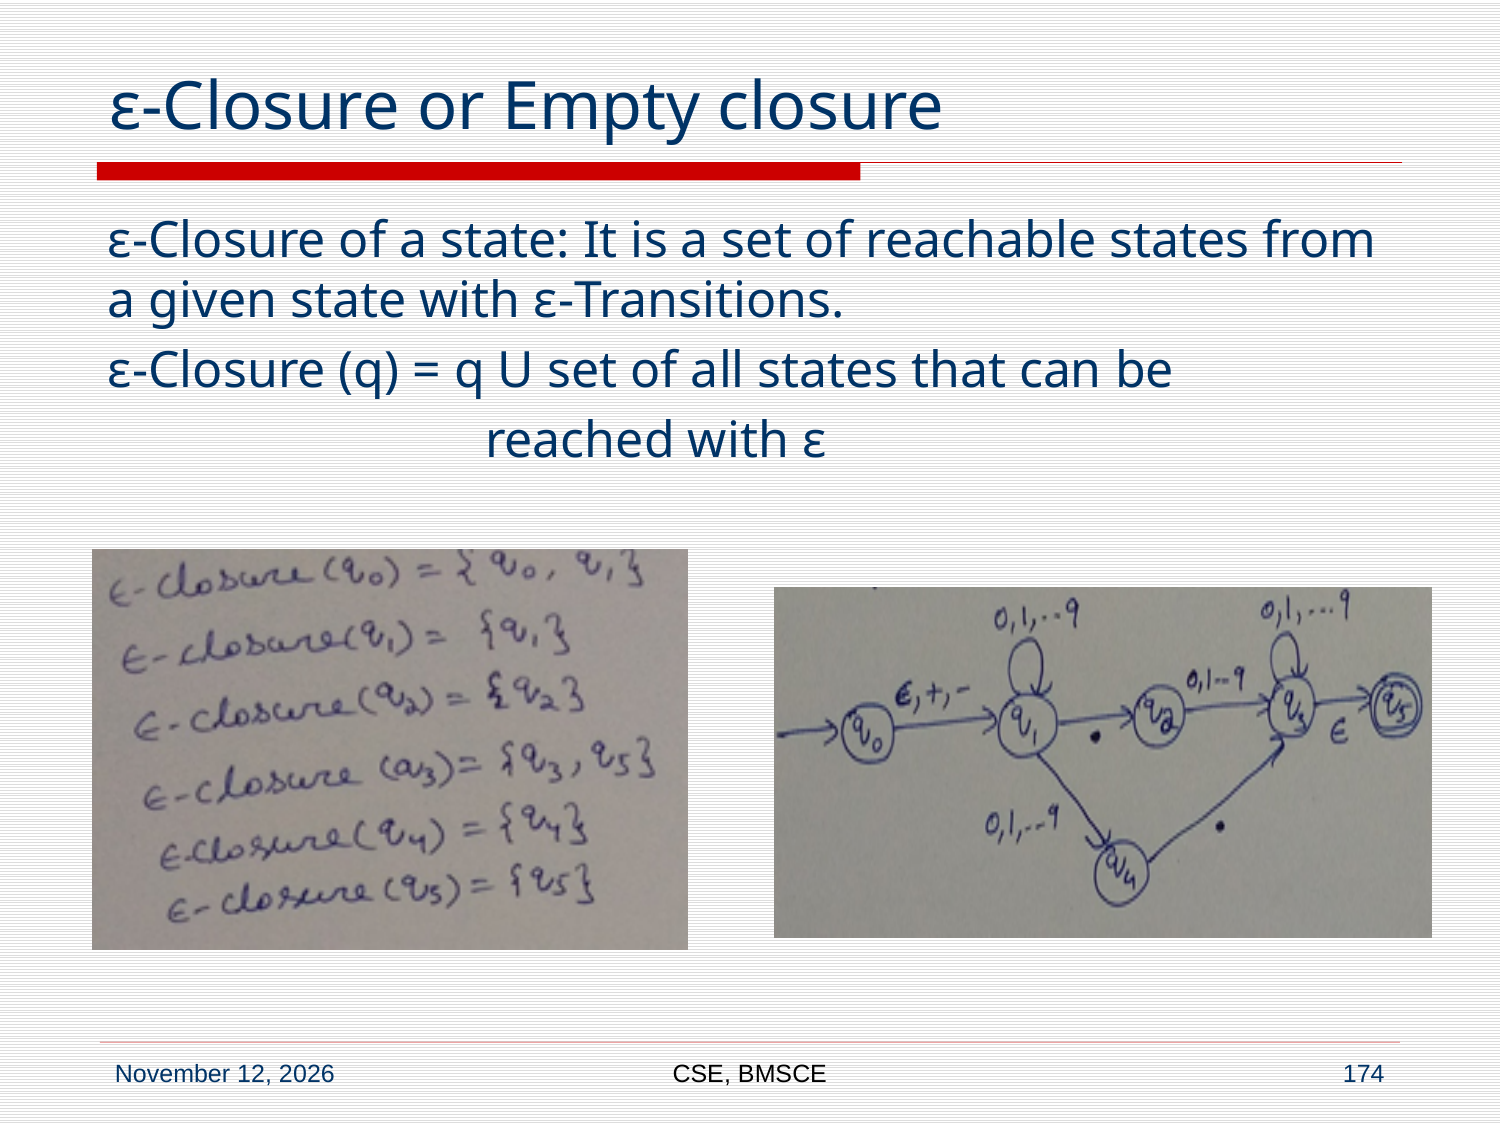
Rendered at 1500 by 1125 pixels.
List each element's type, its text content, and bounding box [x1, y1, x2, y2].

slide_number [99, 1049, 426, 1103]
footer CSE, BMSCE [512, 1049, 988, 1103]
picture [774, 587, 1432, 938]
list ε-Closure of a state: It is a set of reachable states from a given state with ε-Transitions. ε-Closure (q) = q U set of all states that can be reached with ε [92, 200, 1406, 1025]
slide_number 174 [1074, 1049, 1401, 1103]
title ε-Closure or Empty closure [94, 24, 1407, 150]
picture [92, 549, 688, 951]
